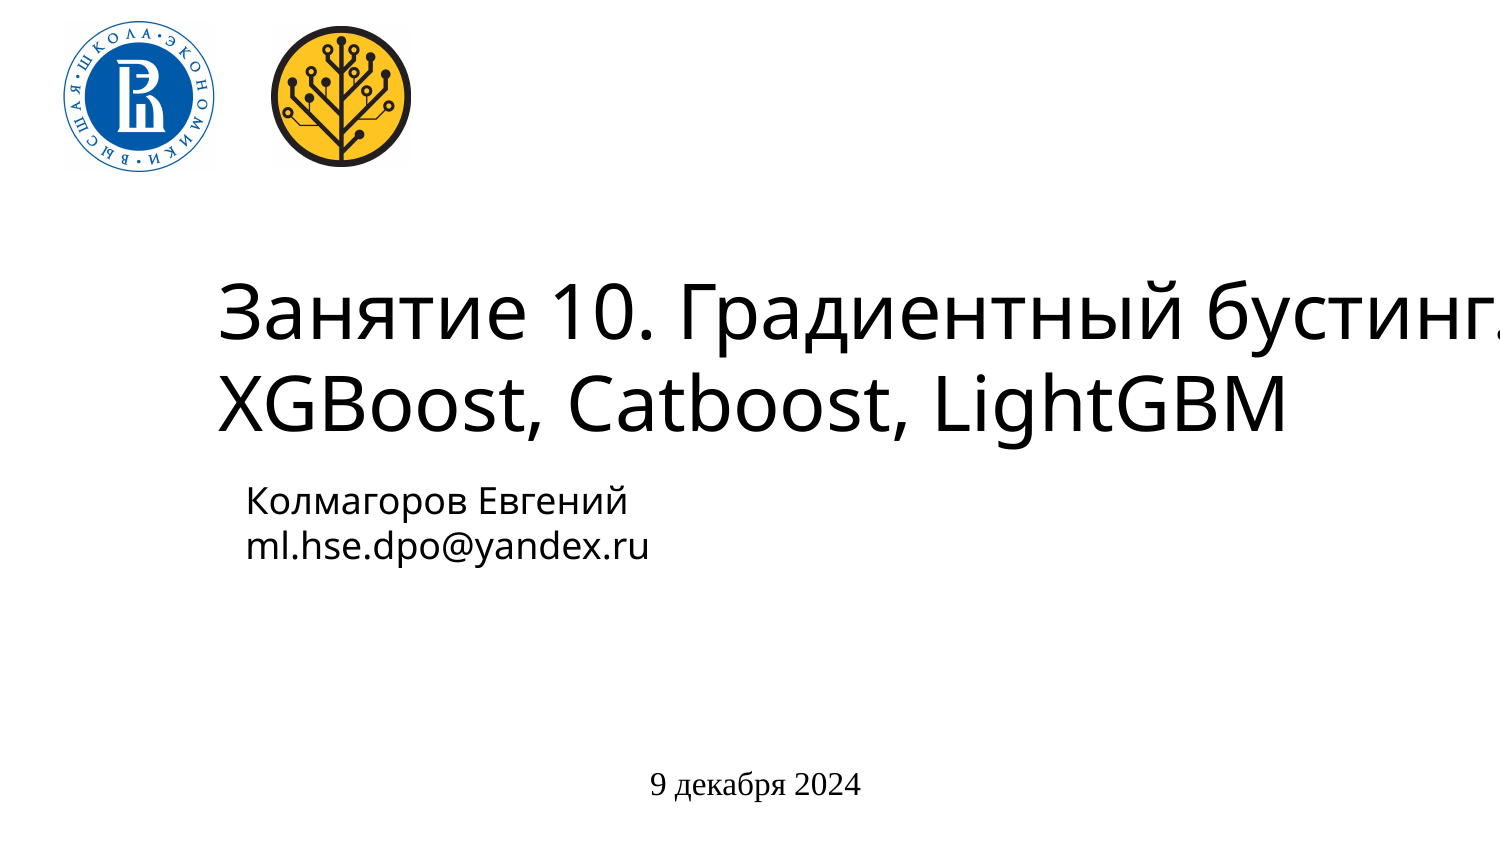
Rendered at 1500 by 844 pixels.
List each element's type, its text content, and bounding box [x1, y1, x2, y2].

picture [271, 26, 412, 167]
text_box Колмагоров Евгений ml.hse.dpo@yandex.ru [230, 462, 784, 629]
title Занятие 10. Градиентный бустинг. XGBoost, Catboost, LightGBM [203, 125, 1500, 463]
text_box 9 декабря 2024 [489, 747, 1023, 791]
picture [62, 21, 215, 172]
